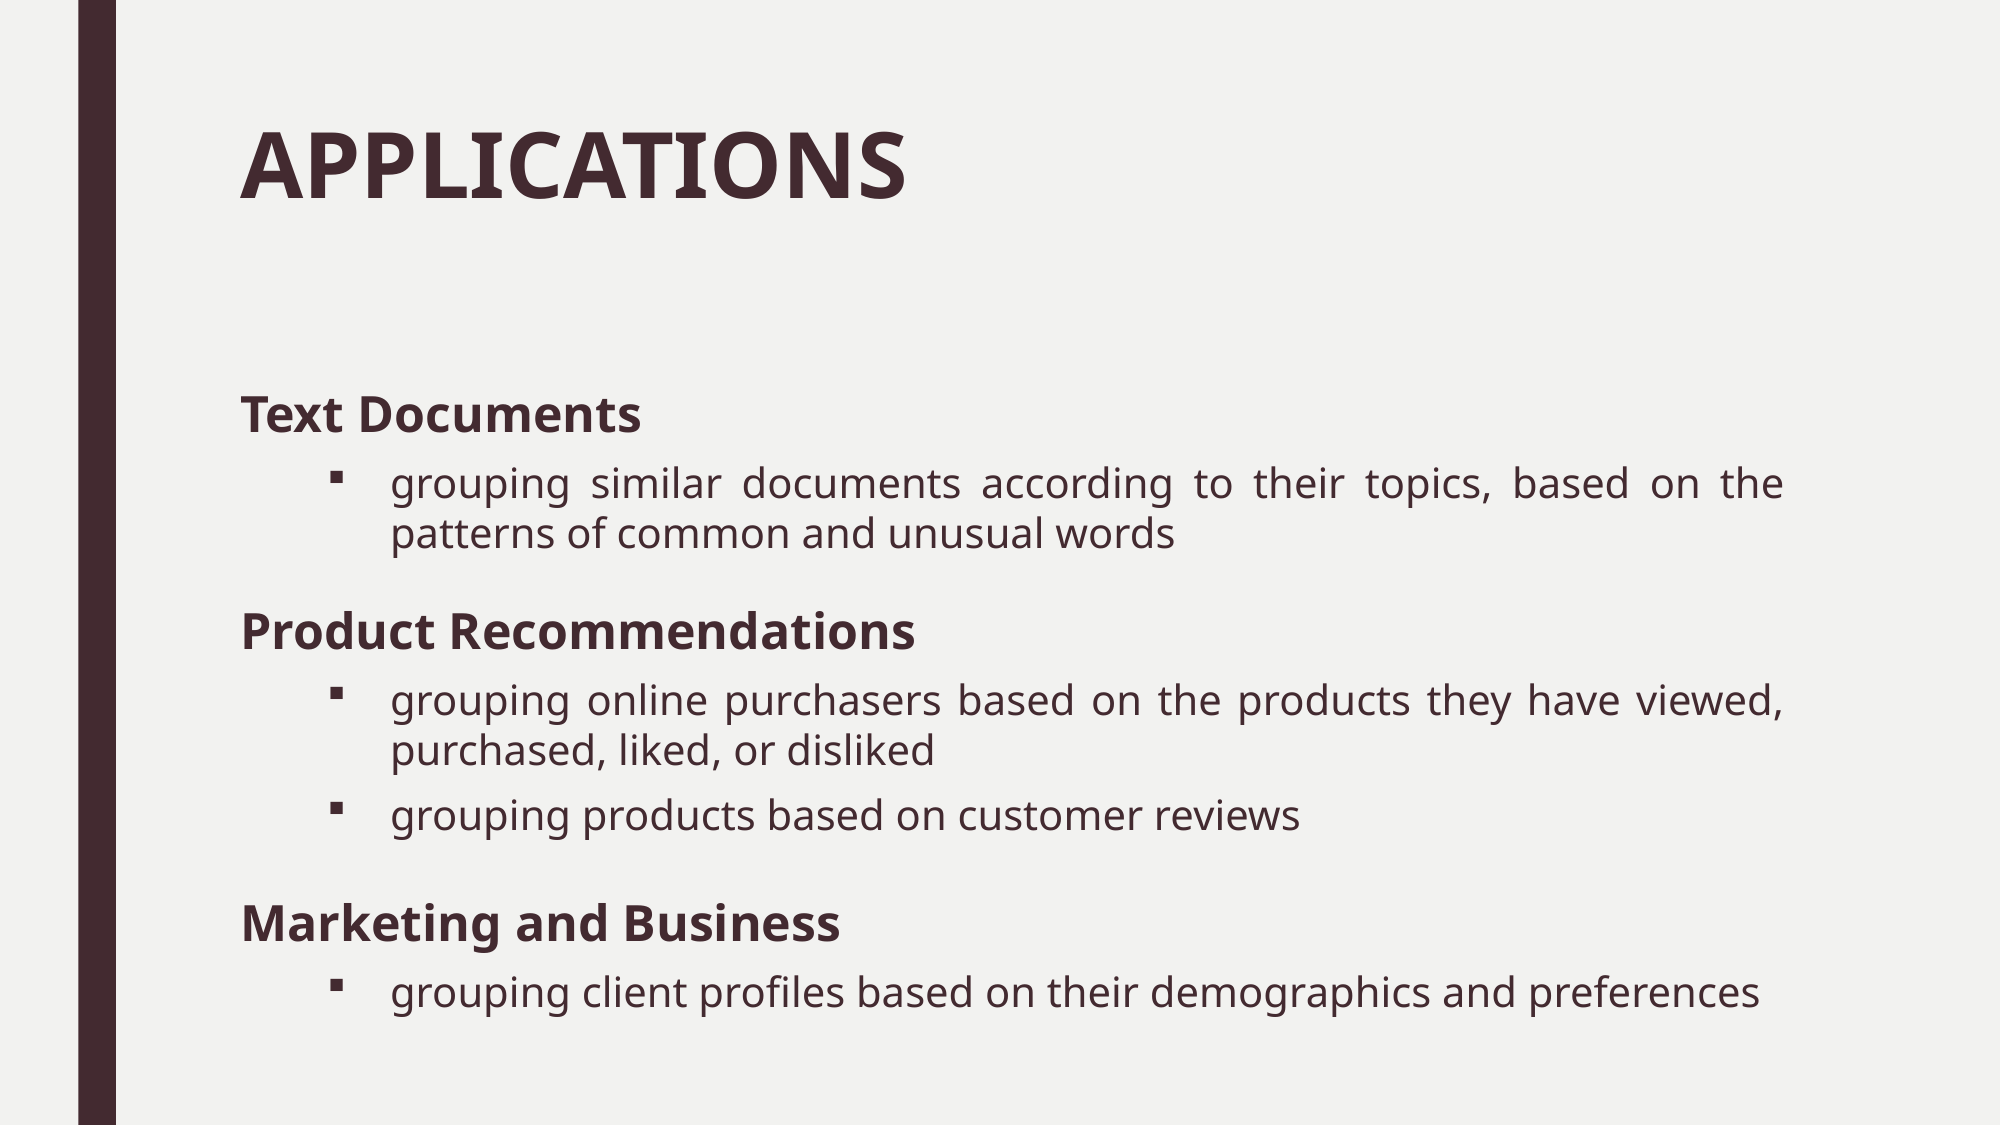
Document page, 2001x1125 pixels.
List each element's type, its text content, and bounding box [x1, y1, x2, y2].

title APPLICATIONS [225, 112, 1800, 357]
list Text Documents grouping similar documents according to their topics, based on the patterns of common and unusual words Product Recommendations grouping online purchasers based on the products they have viewed, purchased, liked, or disliked grouping products based on customer reviews Marketing and Business grouping client profiles based on their demographics and preferences [225, 375, 1800, 963]
